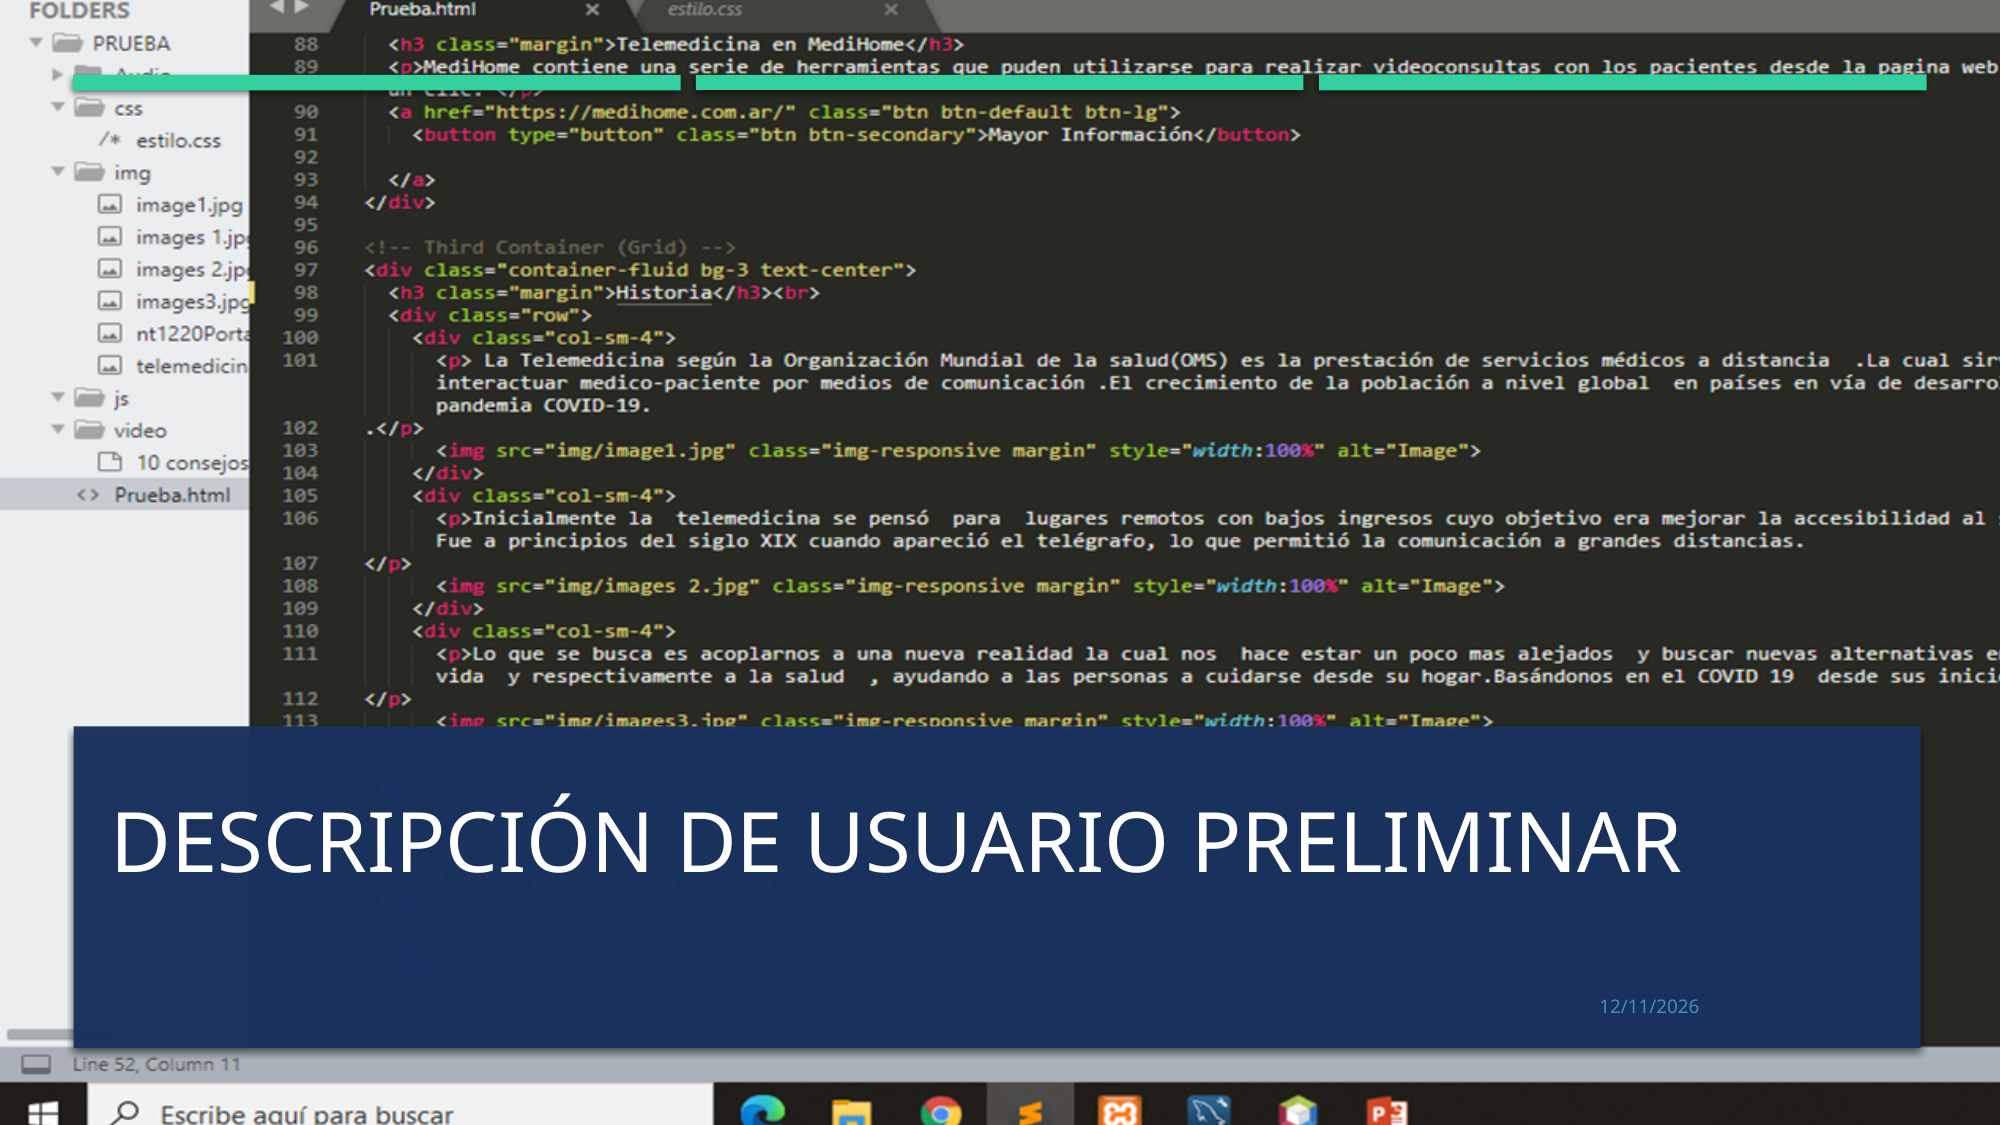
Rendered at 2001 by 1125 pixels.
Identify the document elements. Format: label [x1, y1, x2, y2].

text_box [72, 73, 1928, 92]
list [0, 0, 2000, 1125]
